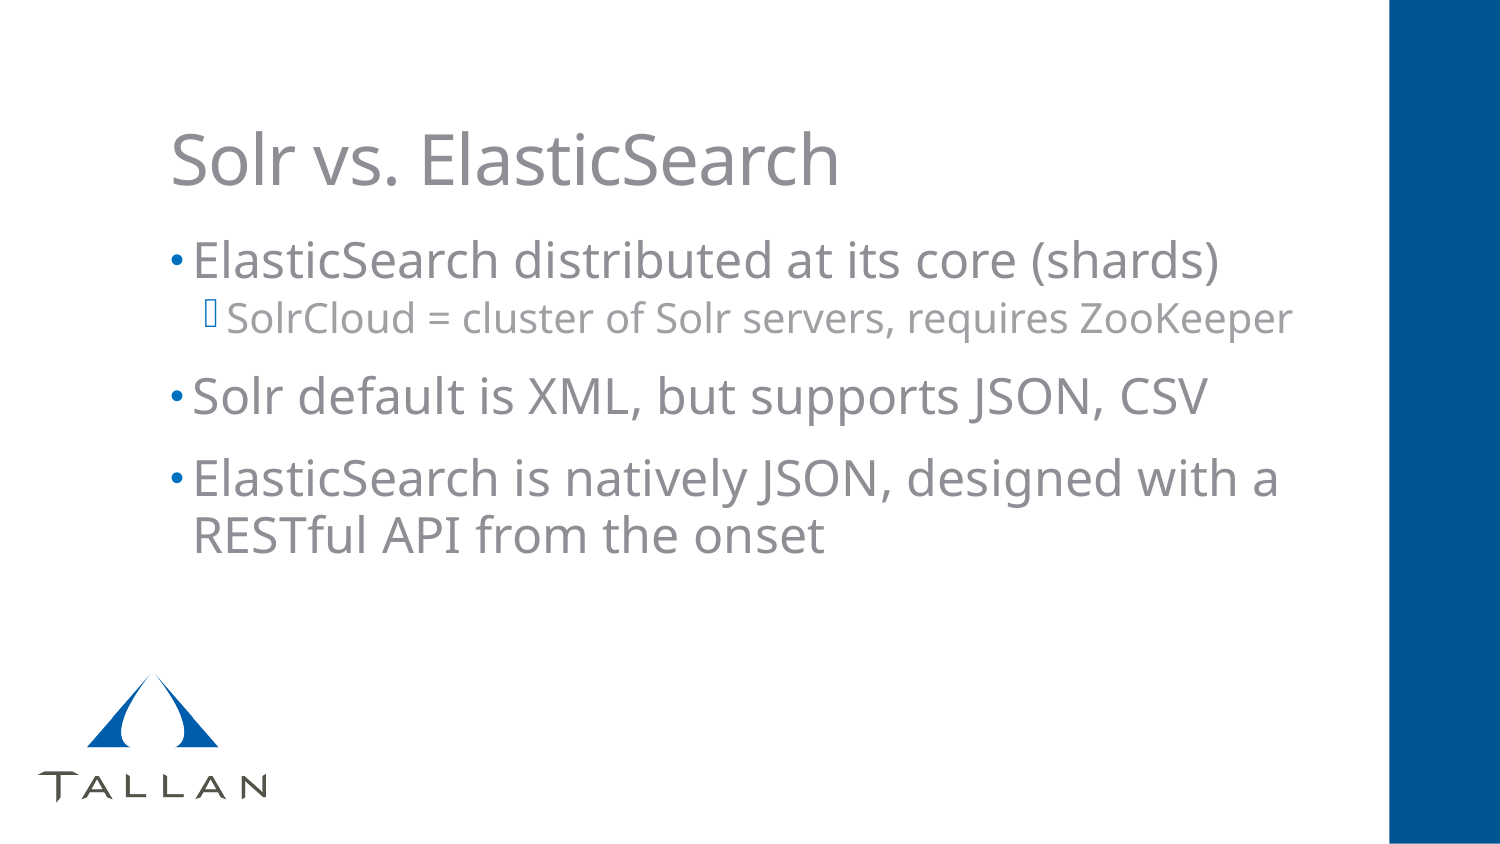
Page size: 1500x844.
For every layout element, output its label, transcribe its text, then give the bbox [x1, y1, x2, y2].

title Solr vs. ElasticSearch [155, 45, 1348, 209]
list ElasticSearch distributed at its core (shards) SolrCloud = cluster of Solr servers, requires ZooKeeper Solr default is XML, but supports JSON, CSV ElasticSearch is natively JSON, designed with a RESTful API from the onset [155, 225, 1348, 761]
picture [37, 674, 266, 803]
